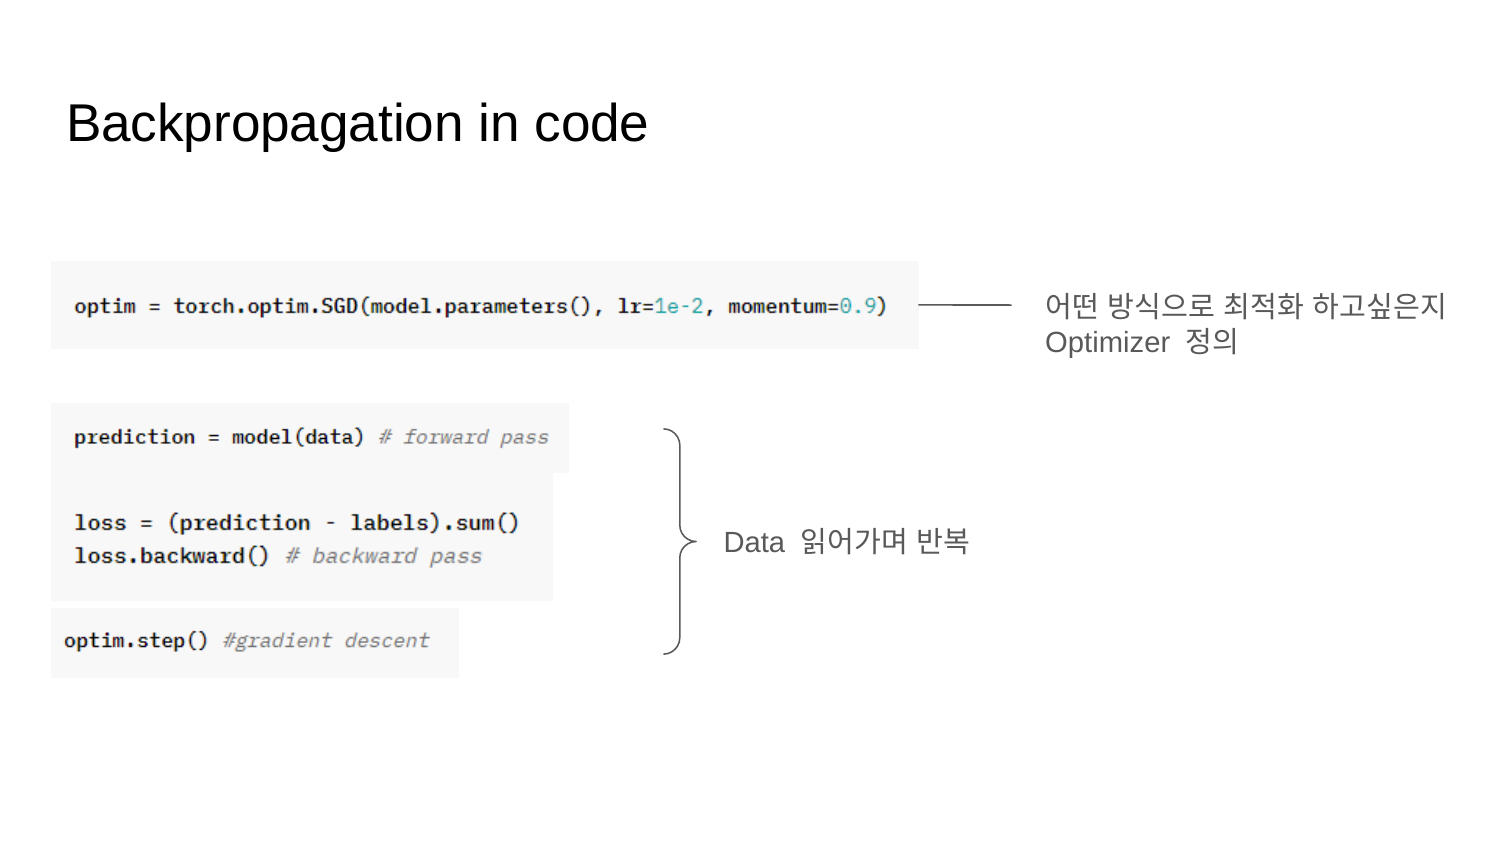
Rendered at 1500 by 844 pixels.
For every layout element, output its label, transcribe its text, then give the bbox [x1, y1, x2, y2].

text_box [663, 428, 697, 655]
picture [50, 403, 569, 602]
title Backpropagation in code [51, 72, 1449, 167]
text_box 어떤 방식으로 최적화 하고싶은지 Optimizer 정의 [1030, 273, 1500, 374]
text_box Data 읽어가며 반복 [708, 508, 1181, 574]
picture [50, 607, 459, 678]
picture [50, 261, 919, 349]
